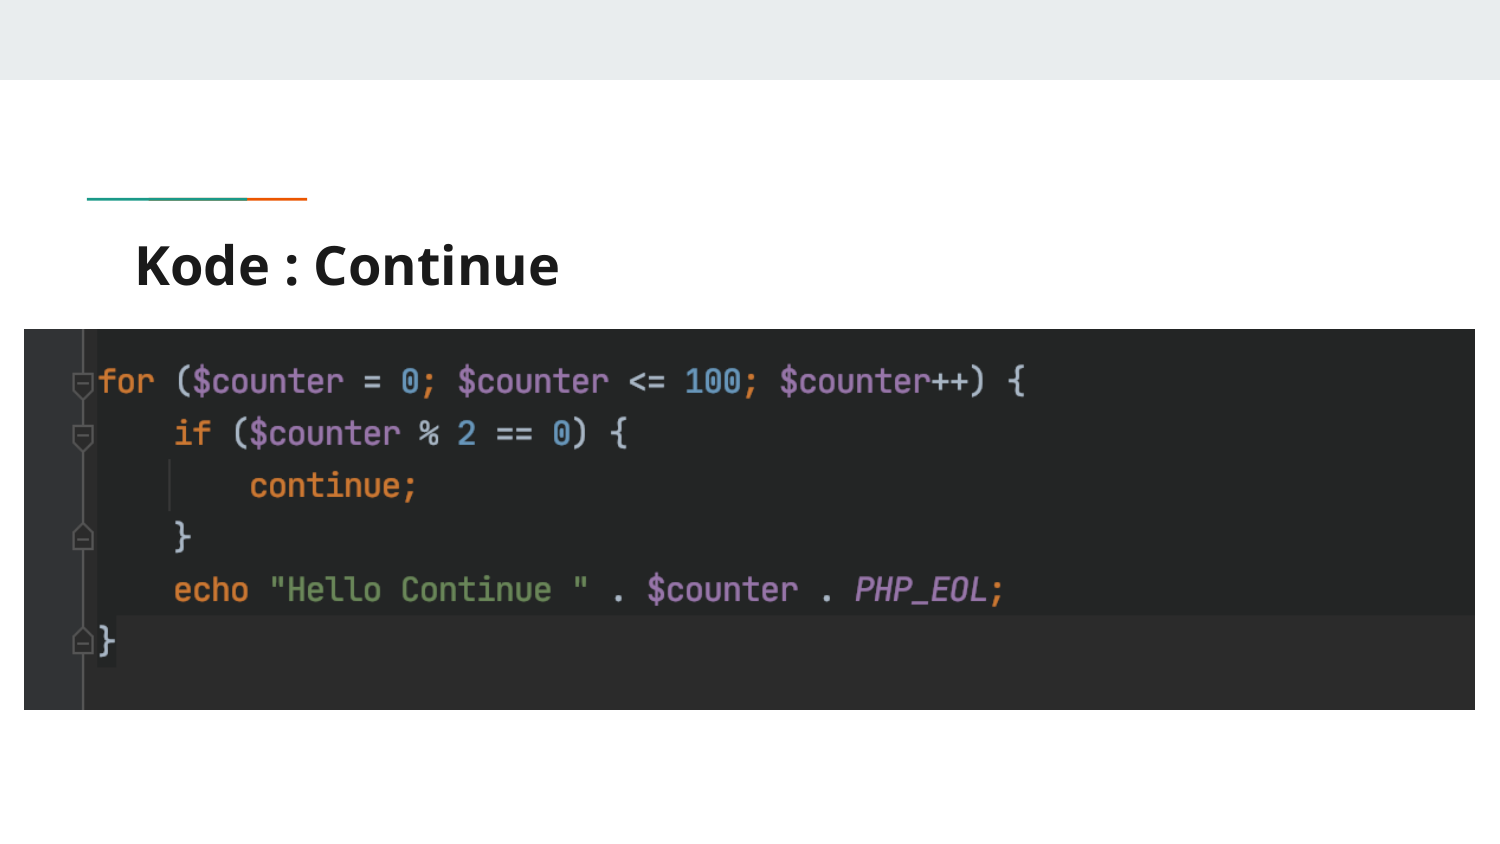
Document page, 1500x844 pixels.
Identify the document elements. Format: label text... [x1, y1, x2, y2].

title Kode : Continue [119, 216, 1381, 305]
picture [24, 328, 1476, 711]
